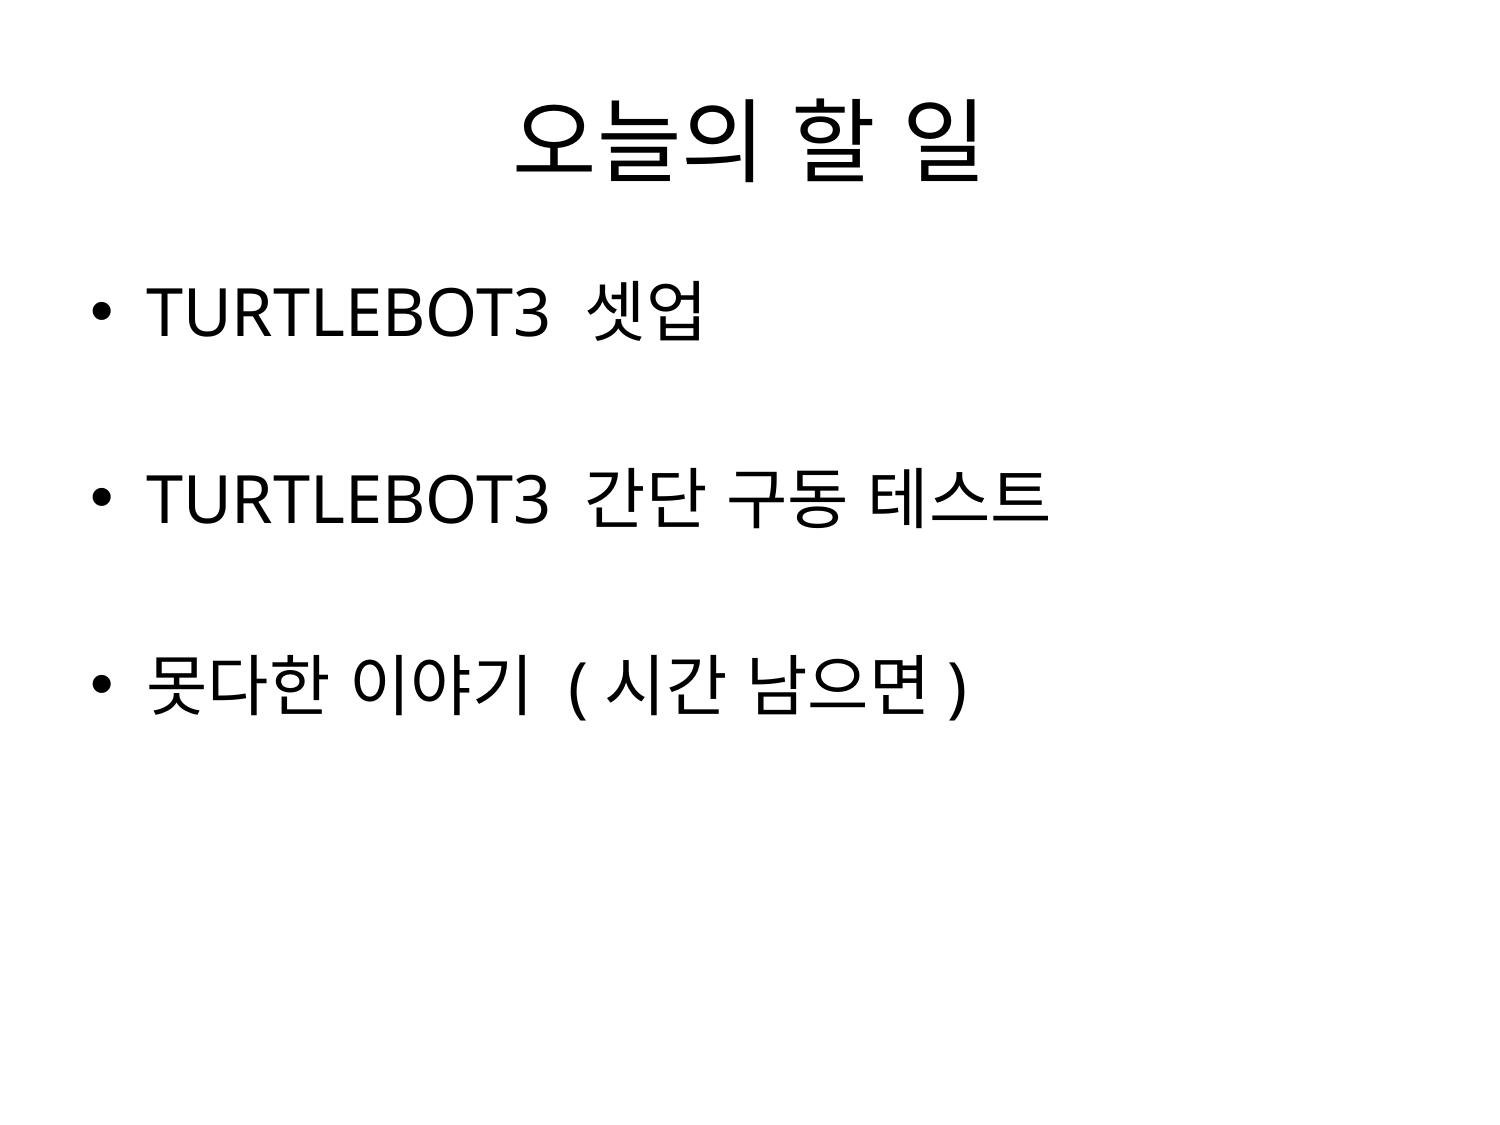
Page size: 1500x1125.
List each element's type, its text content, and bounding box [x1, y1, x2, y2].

title 오늘의 할 일 [75, 45, 1425, 233]
list TURTLEBOT3 셋업 TURTLEBOT3 간단 구동 테스트 못다한 이야기 (시간 남으면) [75, 262, 1425, 1005]
